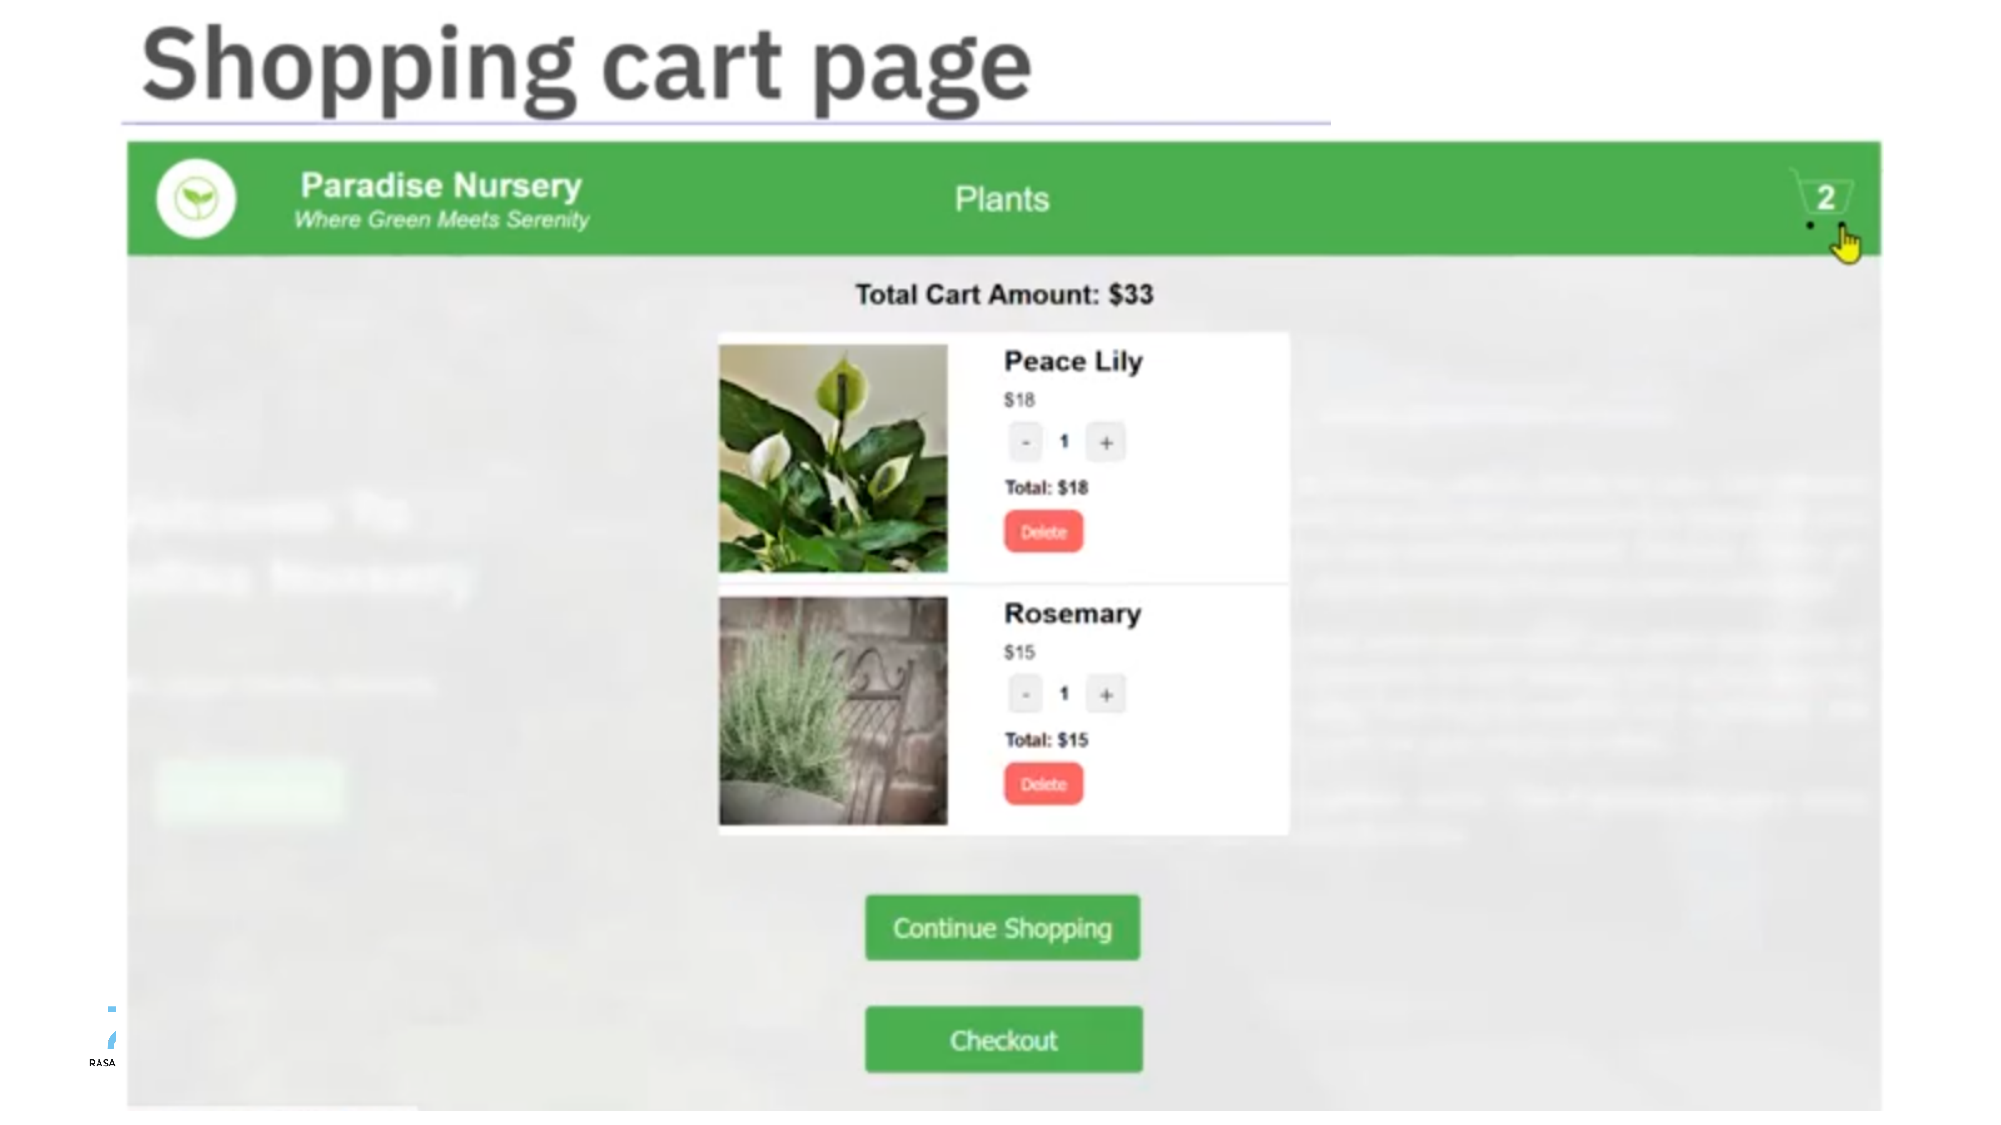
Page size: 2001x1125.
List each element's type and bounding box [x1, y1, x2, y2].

picture [78, 0, 1884, 1111]
